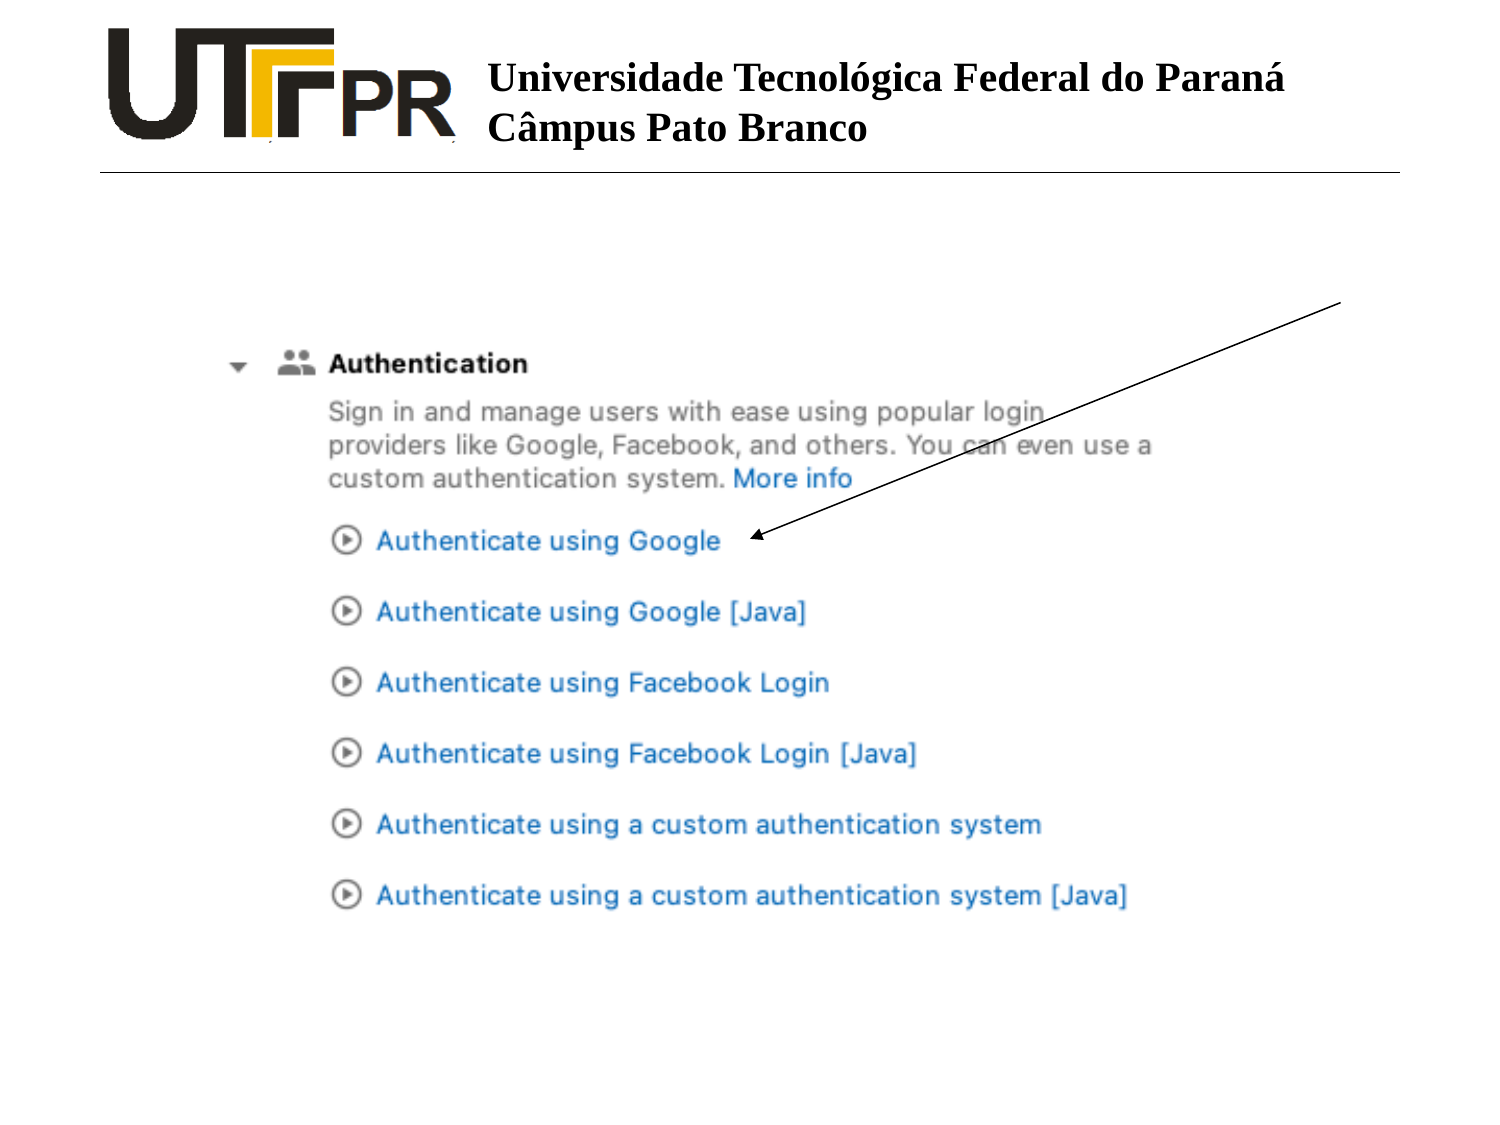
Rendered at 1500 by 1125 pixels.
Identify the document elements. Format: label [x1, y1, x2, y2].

picture [106, 26, 461, 143]
text_box [749, 302, 1341, 540]
picture [218, 337, 1192, 924]
